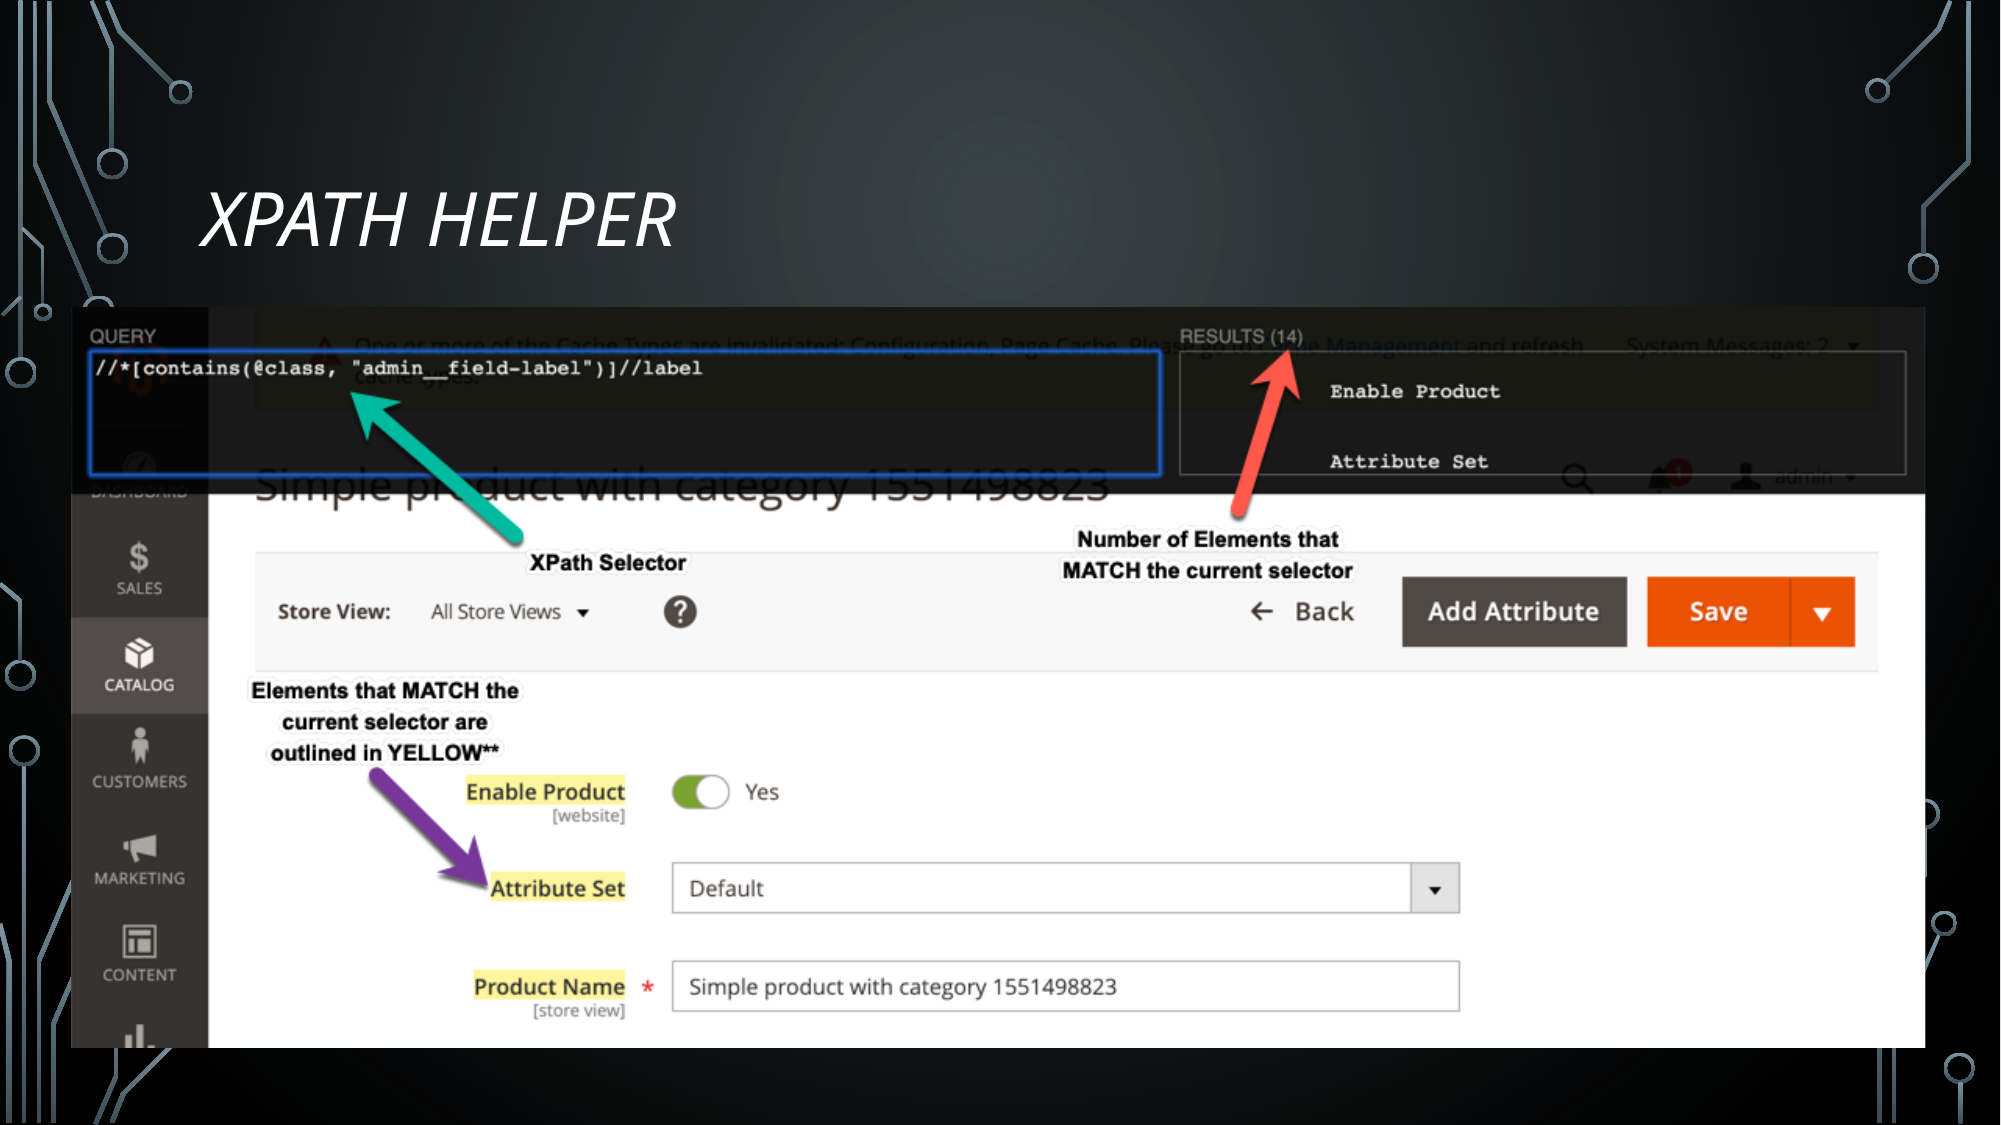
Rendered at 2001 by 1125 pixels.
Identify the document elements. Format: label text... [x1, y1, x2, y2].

title Xpath Helper [187, 101, 1813, 307]
picture [70, 307, 1930, 1048]
